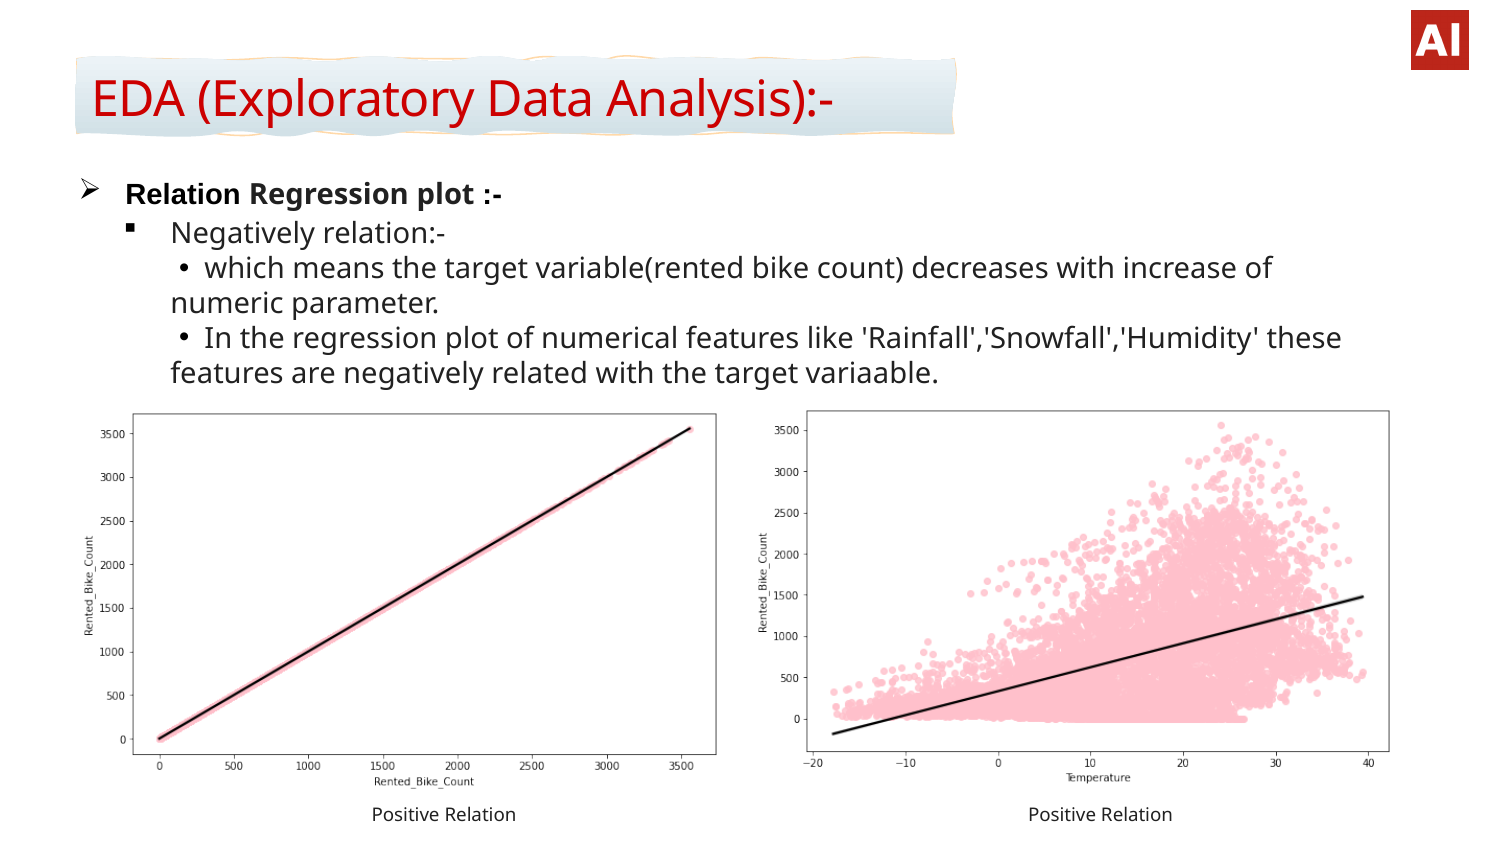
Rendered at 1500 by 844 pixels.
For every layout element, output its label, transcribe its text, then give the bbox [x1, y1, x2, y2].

text_box Negatively relation:- which means the target variable(rented bike count) decreases with increase of numeric parameter. In the regression plot of numerical features like 'Rainfall','Snowfall','Humidity' these features are negatively related with the target variaable. [108, 207, 1396, 397]
picture [76, 406, 723, 795]
text_box Relation Regression plot :- [61, 159, 519, 218]
text_box Positive Relation [356, 803, 532, 833]
picture [1411, 10, 1469, 70]
picture [749, 403, 1396, 791]
text_box EDA (Exploratory Data Analysis):- [74, 55, 957, 137]
text_box Positive Relation [1012, 799, 1188, 833]
